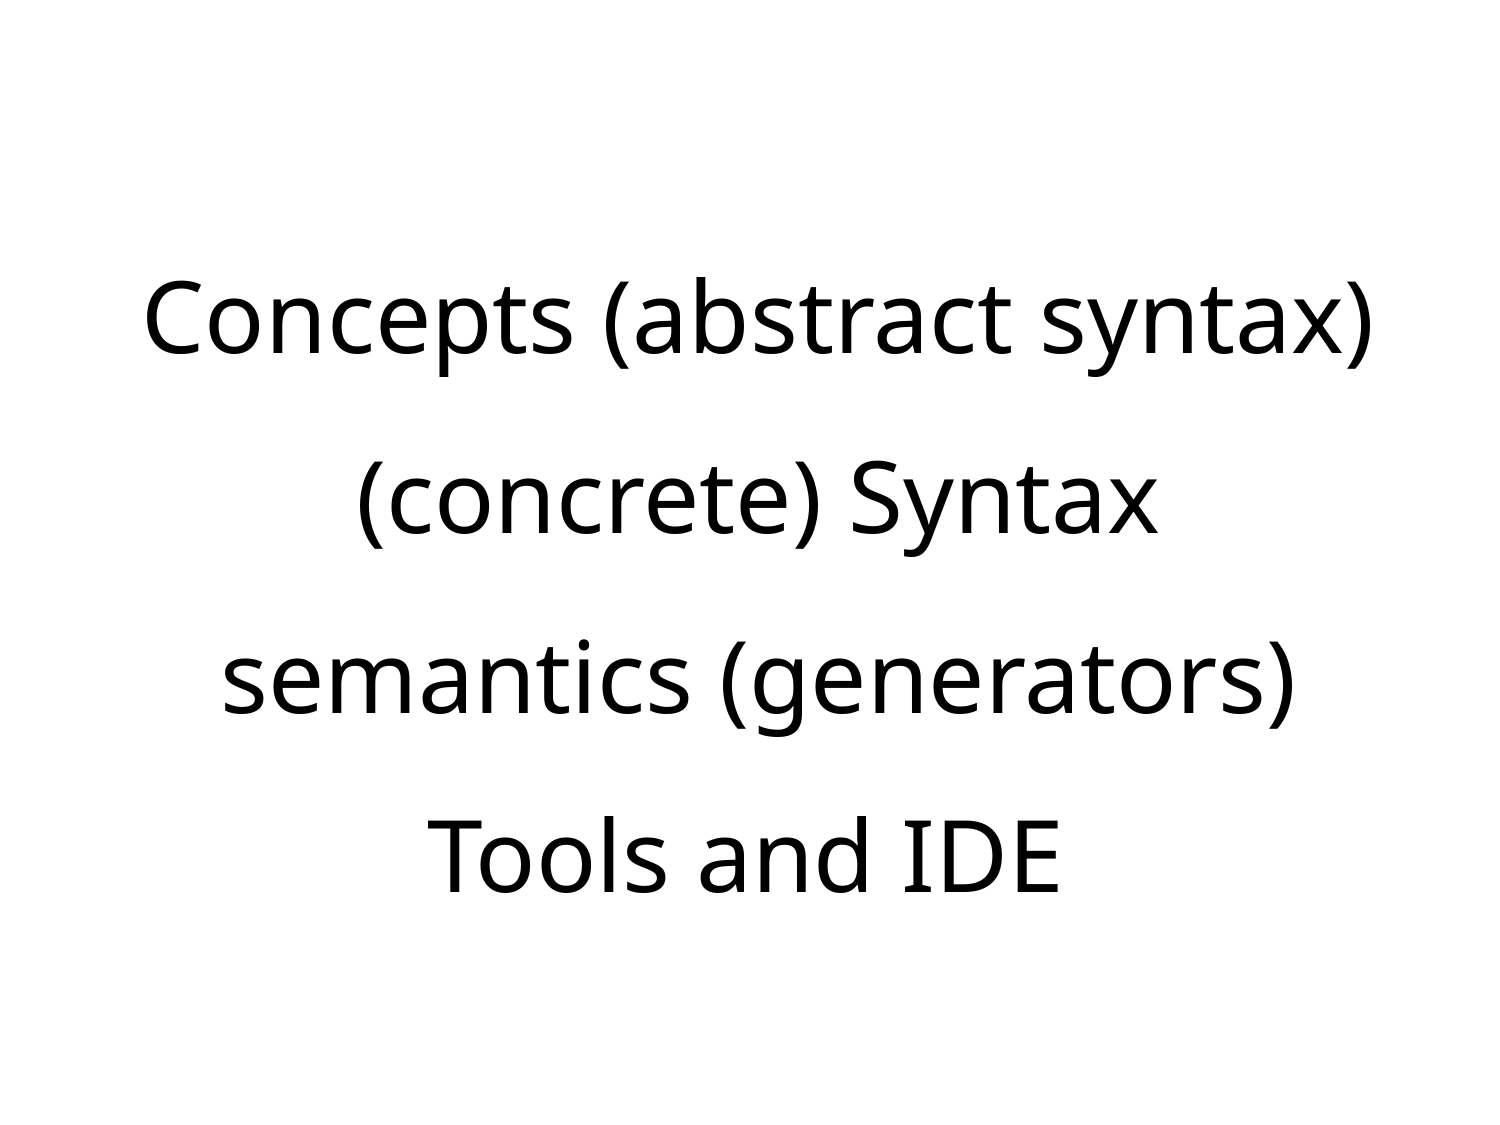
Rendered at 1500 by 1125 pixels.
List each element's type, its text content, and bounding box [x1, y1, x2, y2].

title Concepts (abstract syntax) (concrete) Syntax semantics (generators) Tools and IDE [17, 432, 1500, 674]
